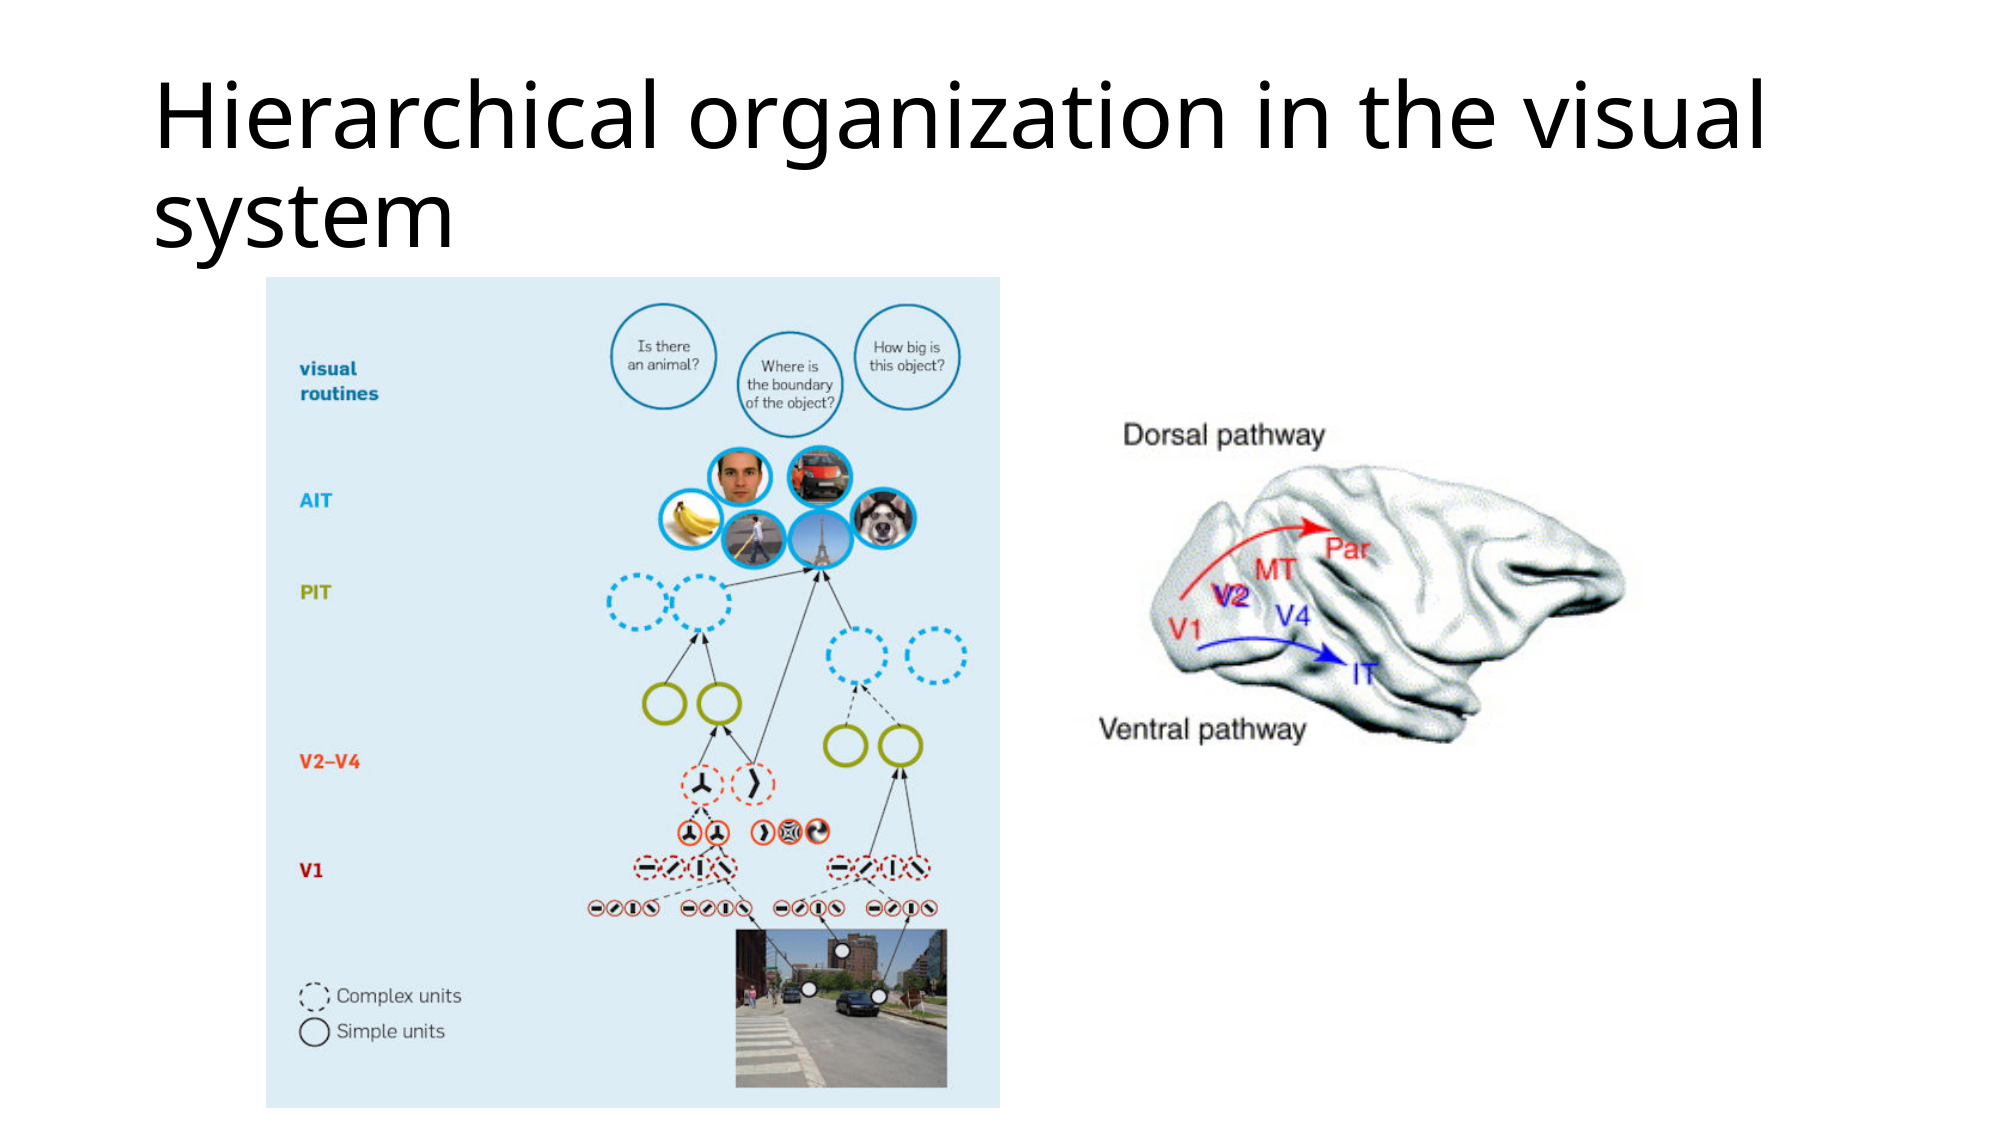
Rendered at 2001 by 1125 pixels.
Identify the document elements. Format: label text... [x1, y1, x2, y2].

title Hierarchical organization in the visual system [137, 59, 1863, 278]
picture [266, 277, 1000, 1108]
picture [1037, 412, 1673, 765]
